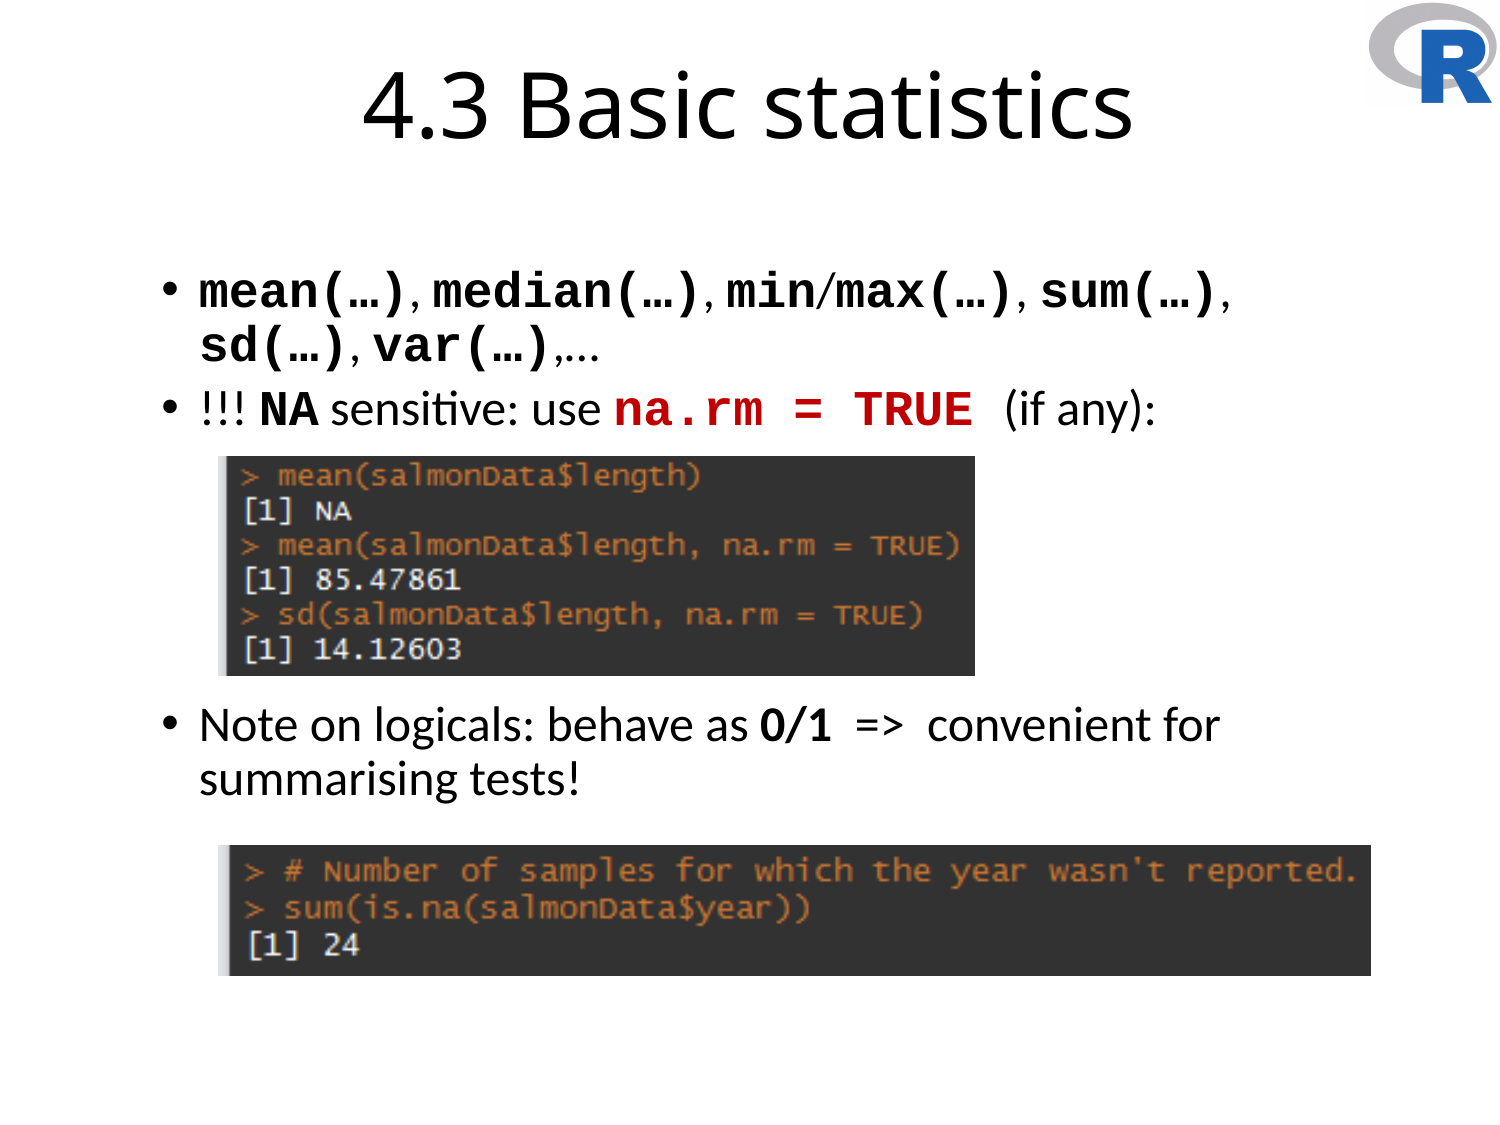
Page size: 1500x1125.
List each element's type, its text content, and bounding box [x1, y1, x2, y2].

picture [1365, 0, 1500, 107]
picture [218, 456, 975, 676]
picture [218, 845, 1371, 976]
list mean(…), median(…), min/max(…), sum(…), sd(…), var(…),… !!! NA sensitive: use na.rm = TRUE (if any): Note on logicals: behave as 0/1 => convenient for summarising tests! [71, 256, 1366, 971]
title 4.3 Basic statistics [0, 0, 1500, 218]
